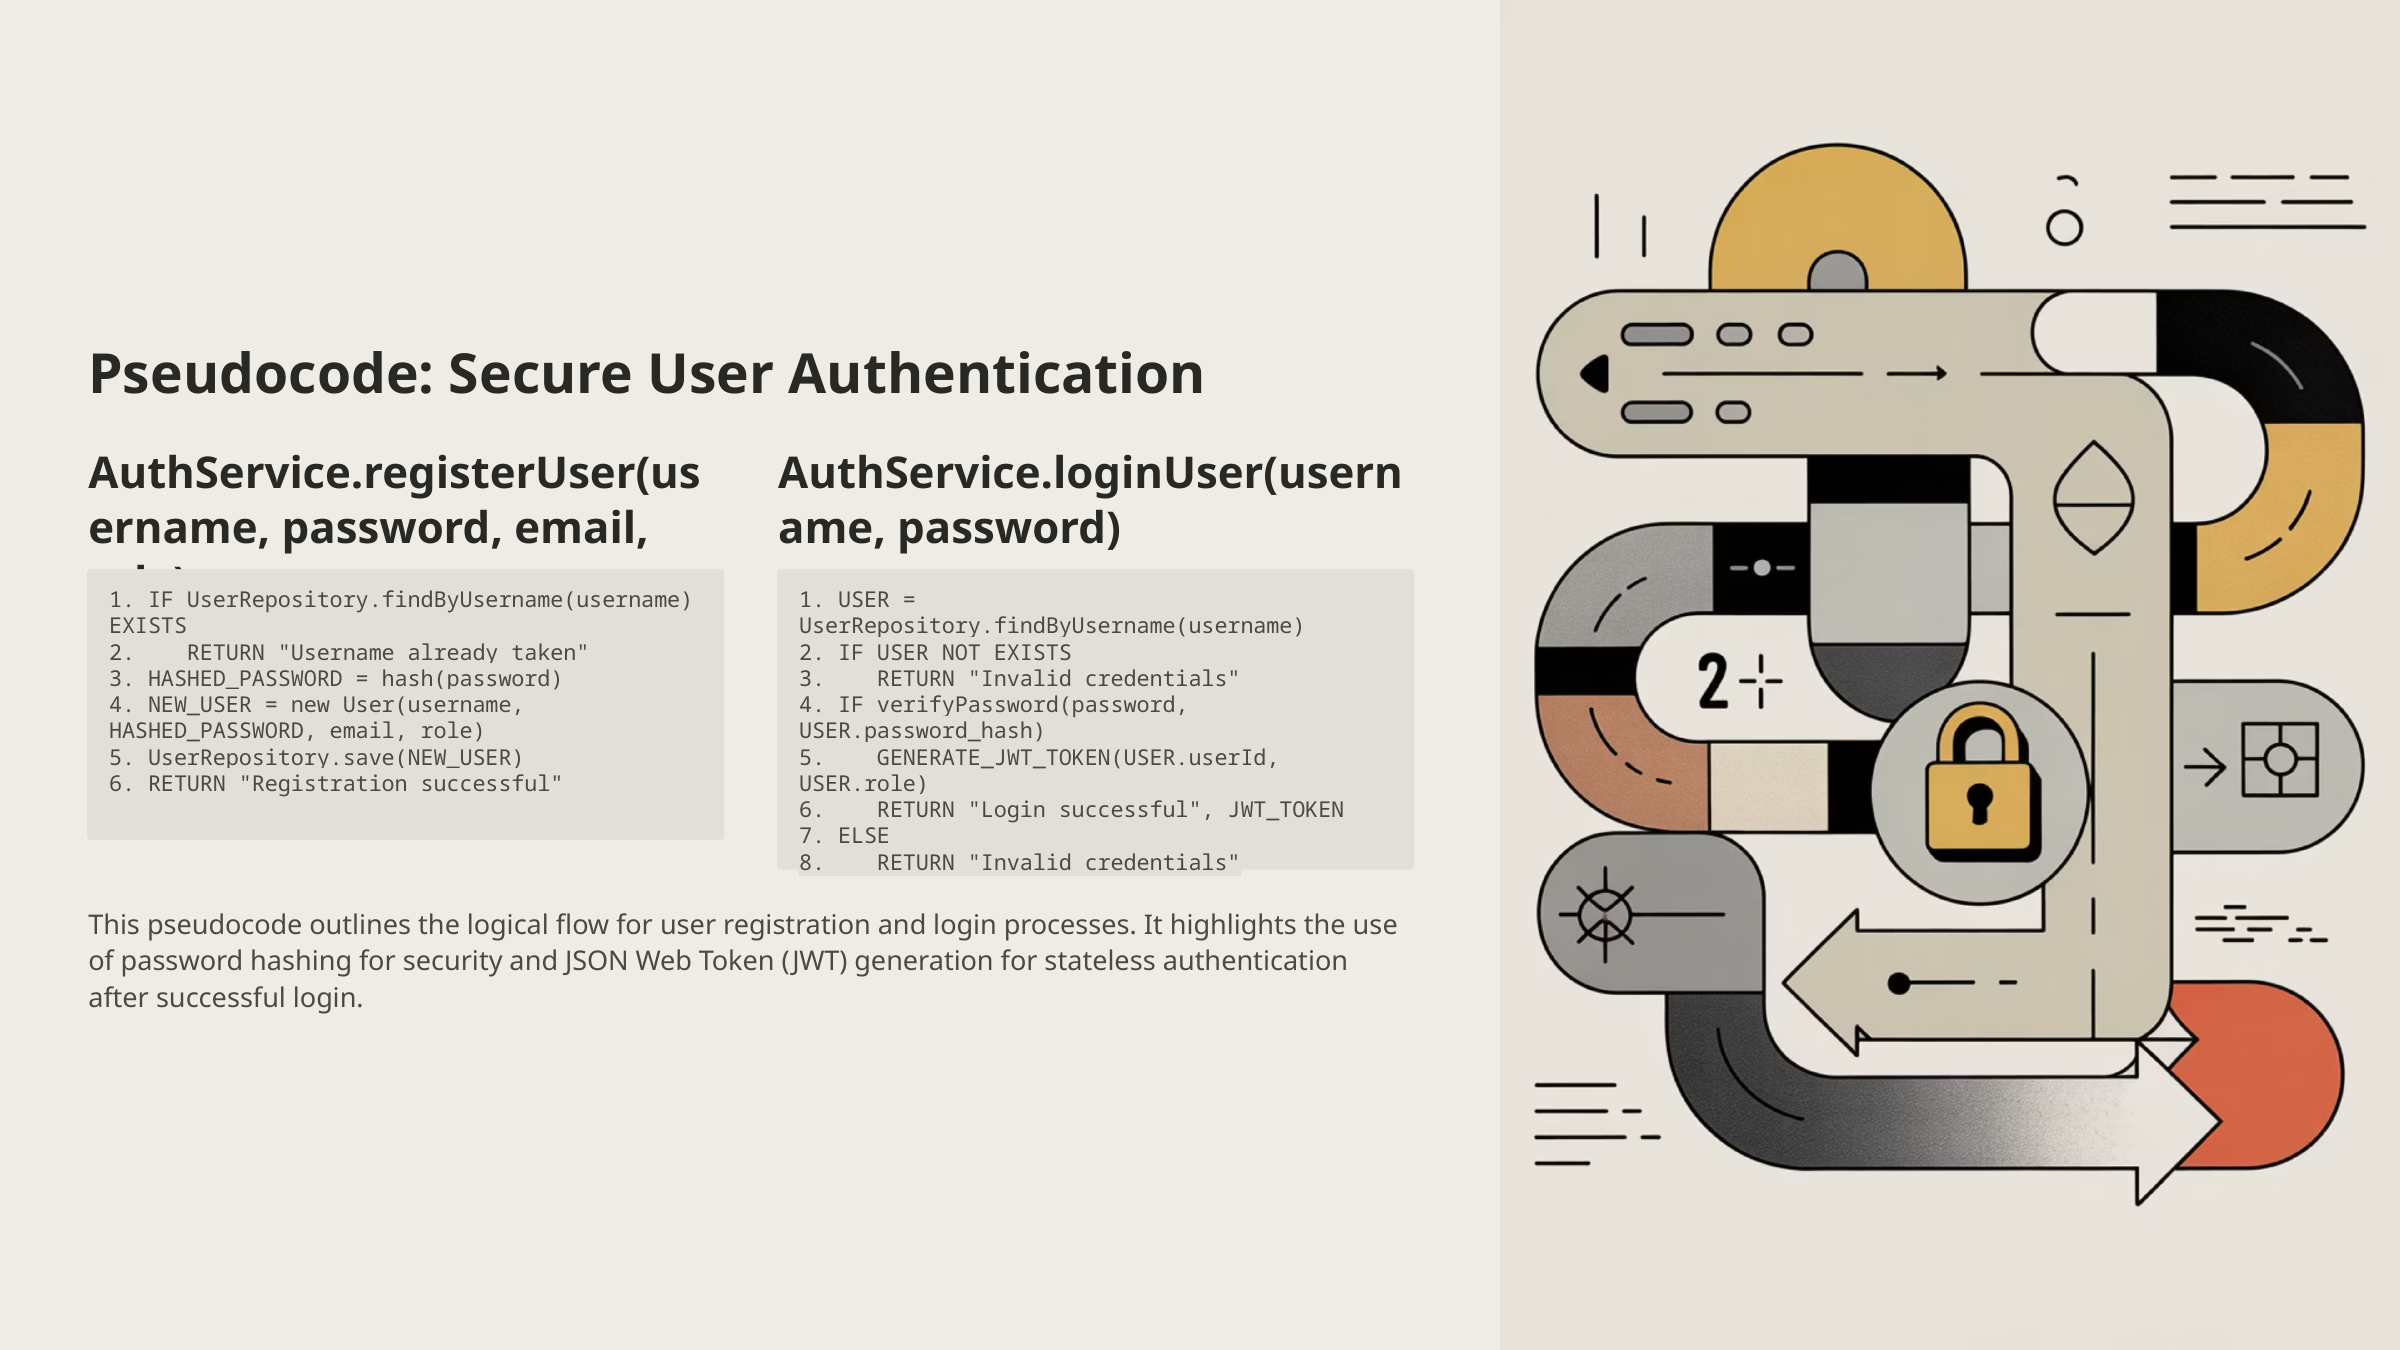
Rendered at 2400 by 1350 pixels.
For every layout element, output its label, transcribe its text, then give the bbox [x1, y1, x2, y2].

text_box AuthService.registerUser(username, password, email, role) [88, 442, 723, 553]
text_box [87, 569, 725, 840]
text_box This pseudocode outlines the logical flow for user registration and login processes. It highlights the use of password hashing for security and JSON Web Token (JWT) generation for stateless authentication after successful login. [88, 903, 1412, 1015]
text_box 1. USER = UserRepository.findByUsername(username) 2. IF USER NOT EXISTS 3. RETURN "Invalid credentials" 4. IF verifyPassword(password, USER.password_hash) 5. GENERATE_JWT_TOKEN(USER.userId, USER.role) 6. RETURN "Login successful", JWT_TOKEN 7. ELSE 8. RETURN "Invalid credentials" [799, 585, 1392, 853]
text_box 1. IF UserRepository.findByUsername(username) EXISTS 2. RETURN "Username already taken" 3. HASHED_PASSWORD = hash(password) 4. NEW_USER = new User(username, HASHED_PASSWORD, email, role) 5. UserRepository.save(NEW_USER) 6. RETURN "Registration successful" [109, 585, 702, 824]
text_box AuthService.loginUser(username, password) [778, 442, 1413, 553]
text_box Pseudocode: Secure User Authentication [88, 335, 1096, 405]
text_box [777, 569, 1415, 870]
picture [1499, 0, 2400, 1350]
